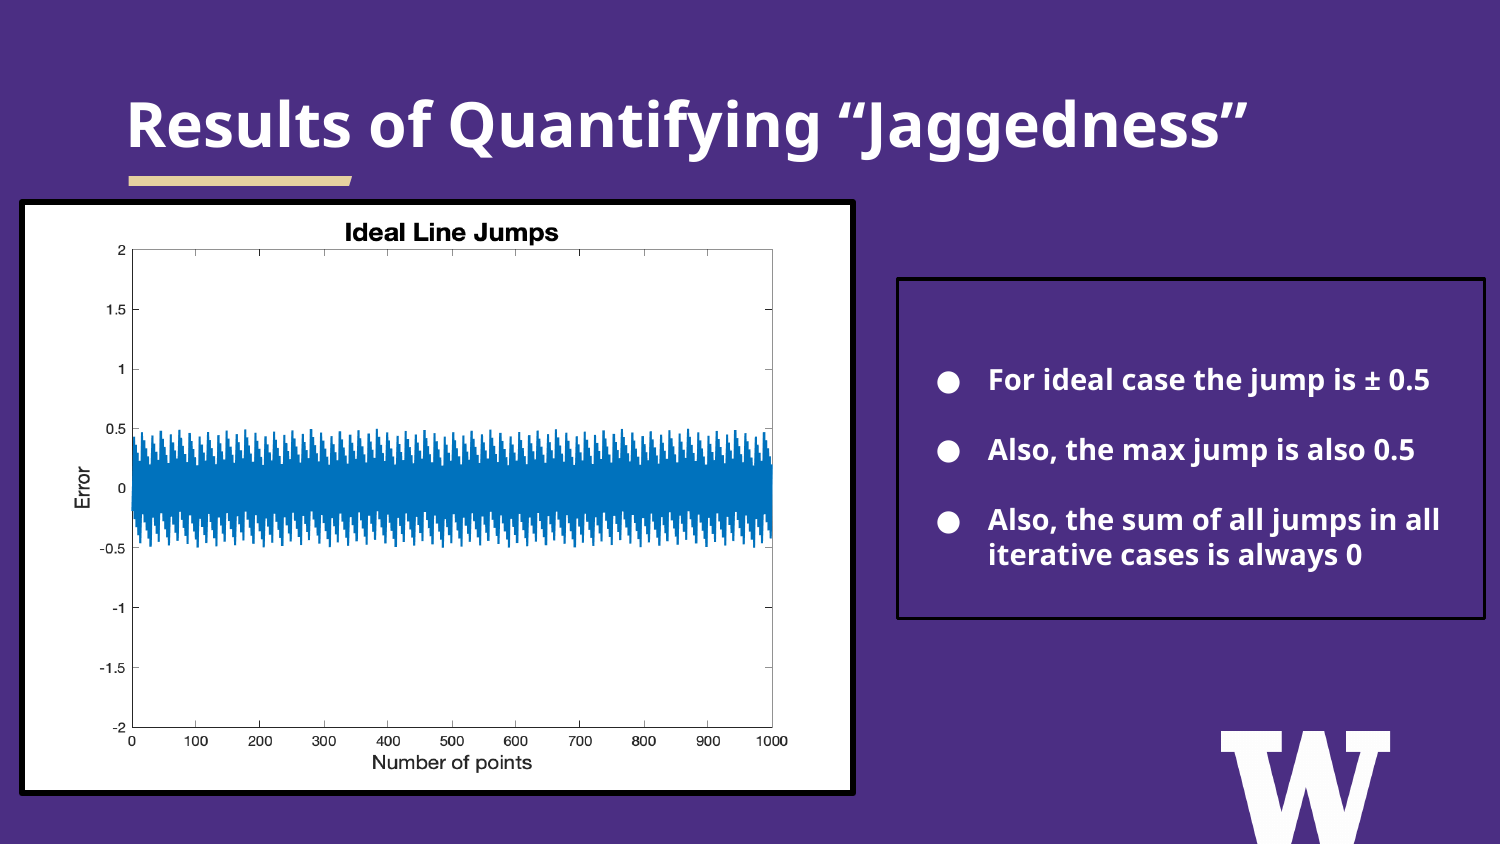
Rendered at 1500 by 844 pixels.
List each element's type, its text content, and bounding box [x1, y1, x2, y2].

picture [24, 204, 851, 791]
title Results of Quantifying “Jaggedness” [110, 45, 1434, 168]
text_box For ideal case the jump is ± 0.5 Also, the max jump is also 0.5 Also, the sum of all jumps in all iterative cases is always 0 [897, 278, 1485, 619]
picture [128, 176, 352, 186]
picture [1221, 731, 1391, 844]
